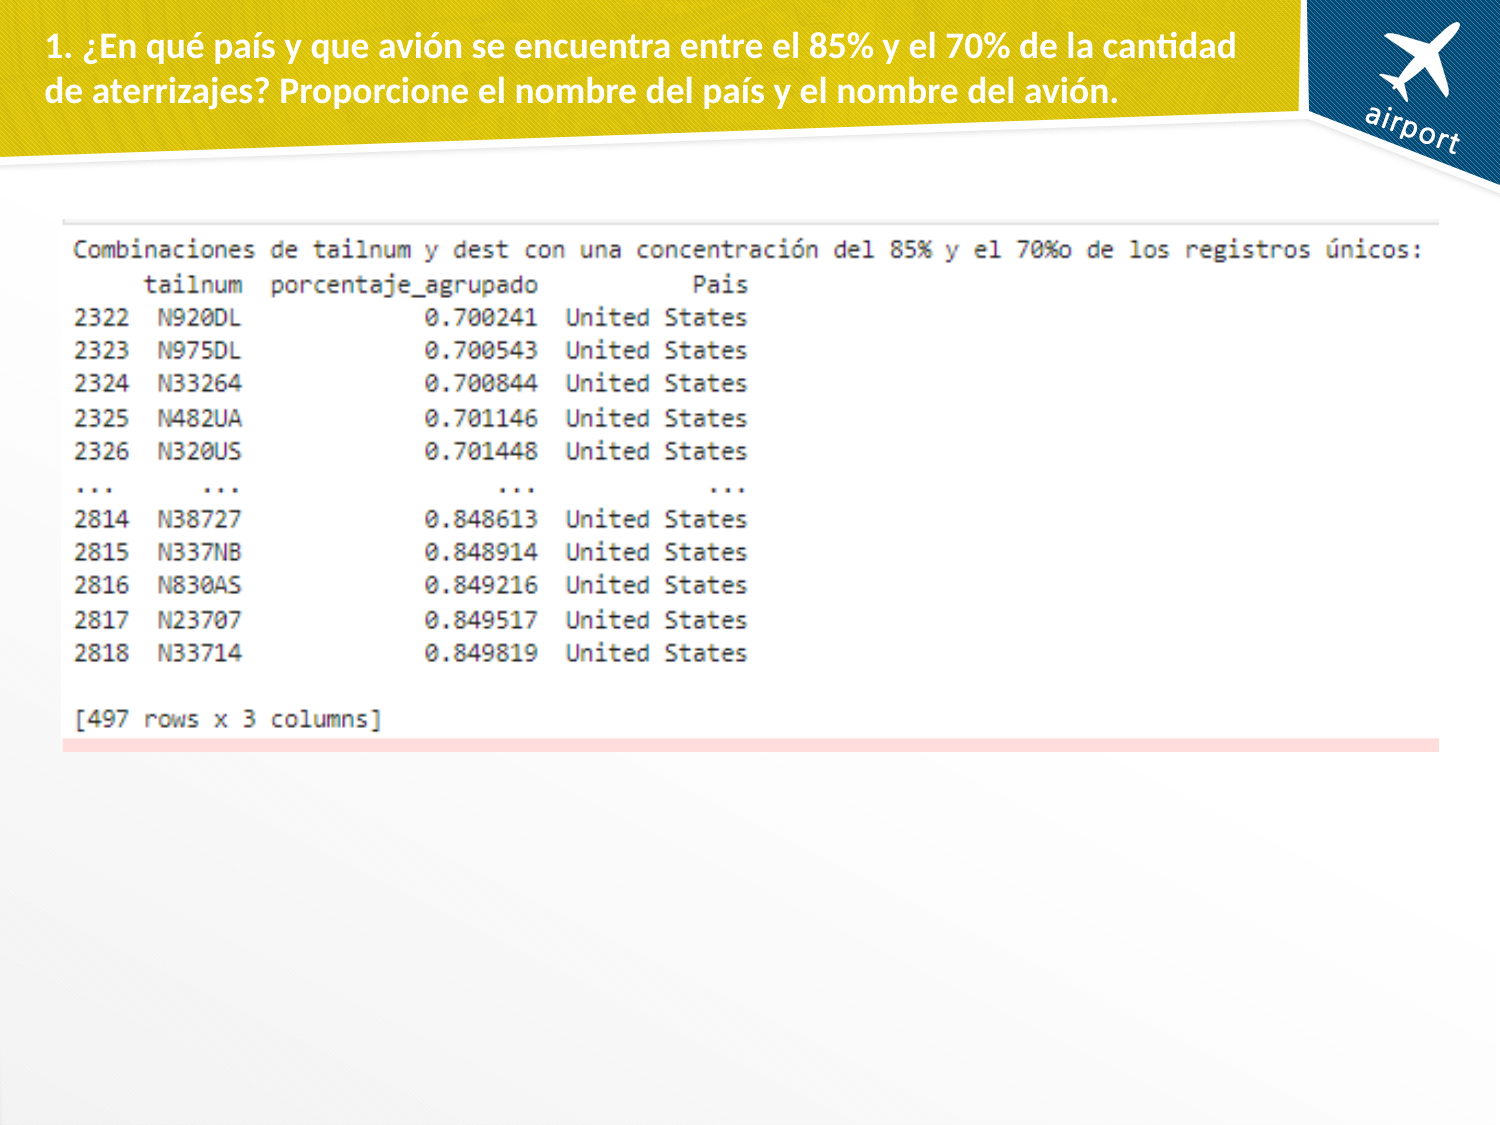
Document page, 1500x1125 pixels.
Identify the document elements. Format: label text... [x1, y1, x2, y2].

title 1. ¿En qué país y que avión se encuentra entre el 85% y el 70% de la cantidad de aterrizajes? Proporcione el nombre del país y el nombre del avión. [29, 0, 1287, 132]
picture [0, 0, 1500, 1125]
